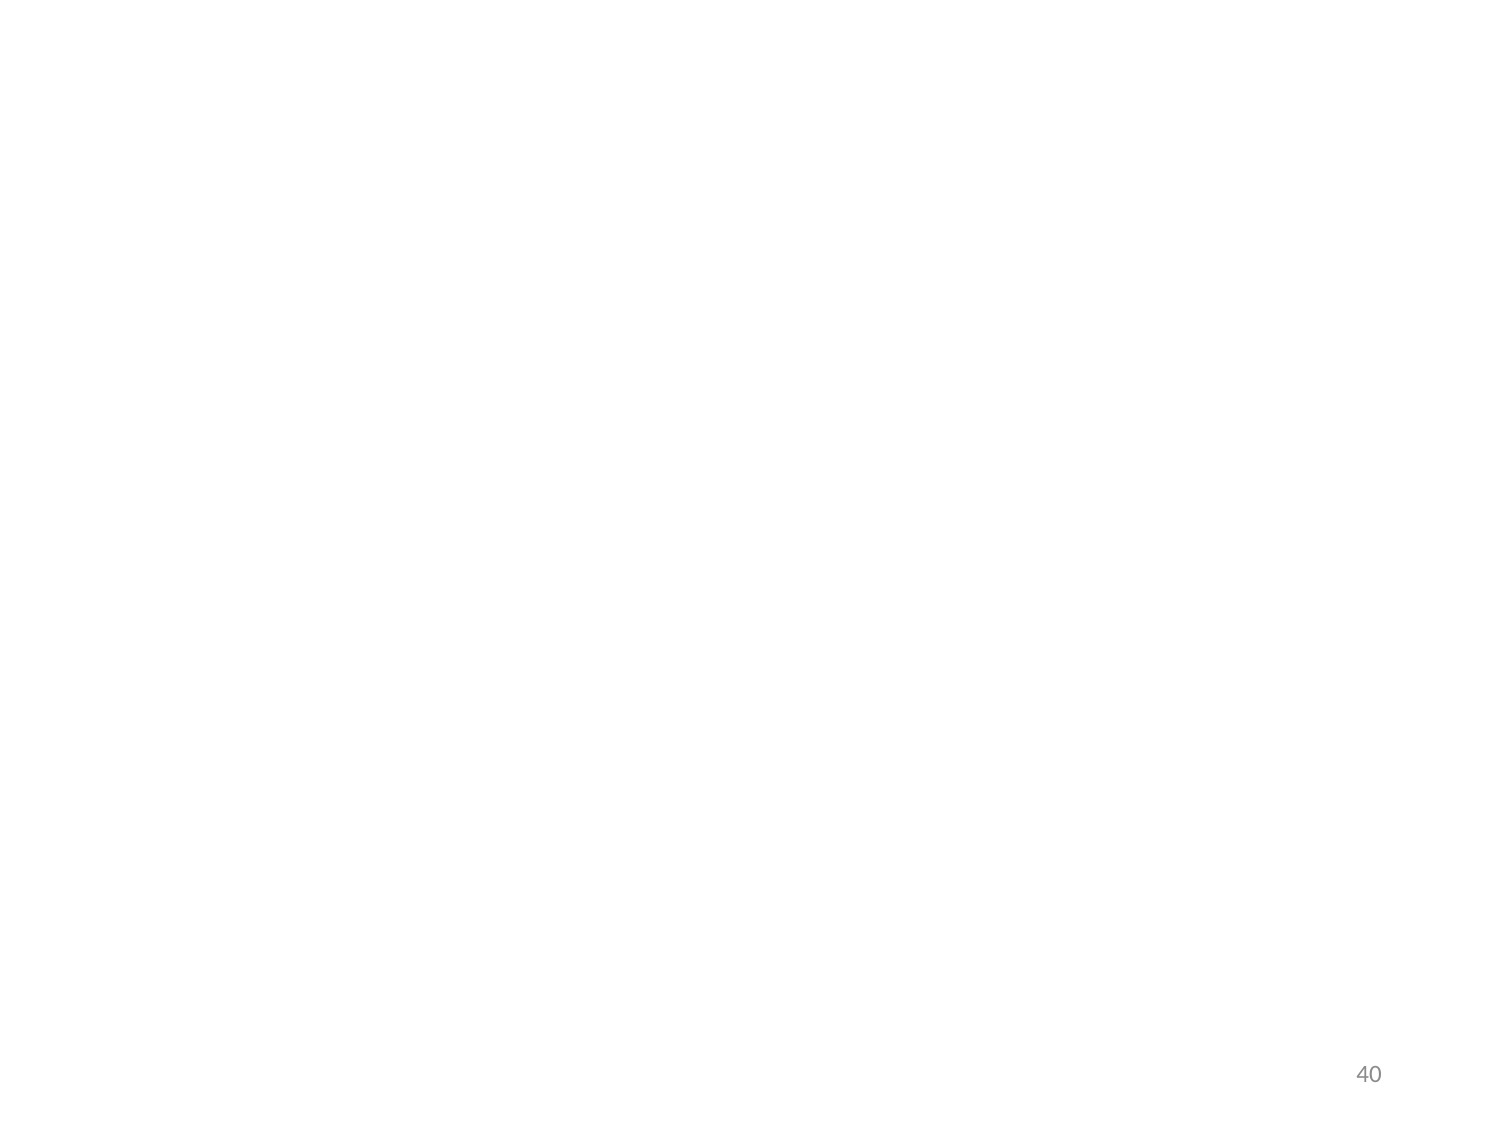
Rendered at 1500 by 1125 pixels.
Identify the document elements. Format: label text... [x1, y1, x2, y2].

slide_number 40 [1059, 1042, 1397, 1103]
